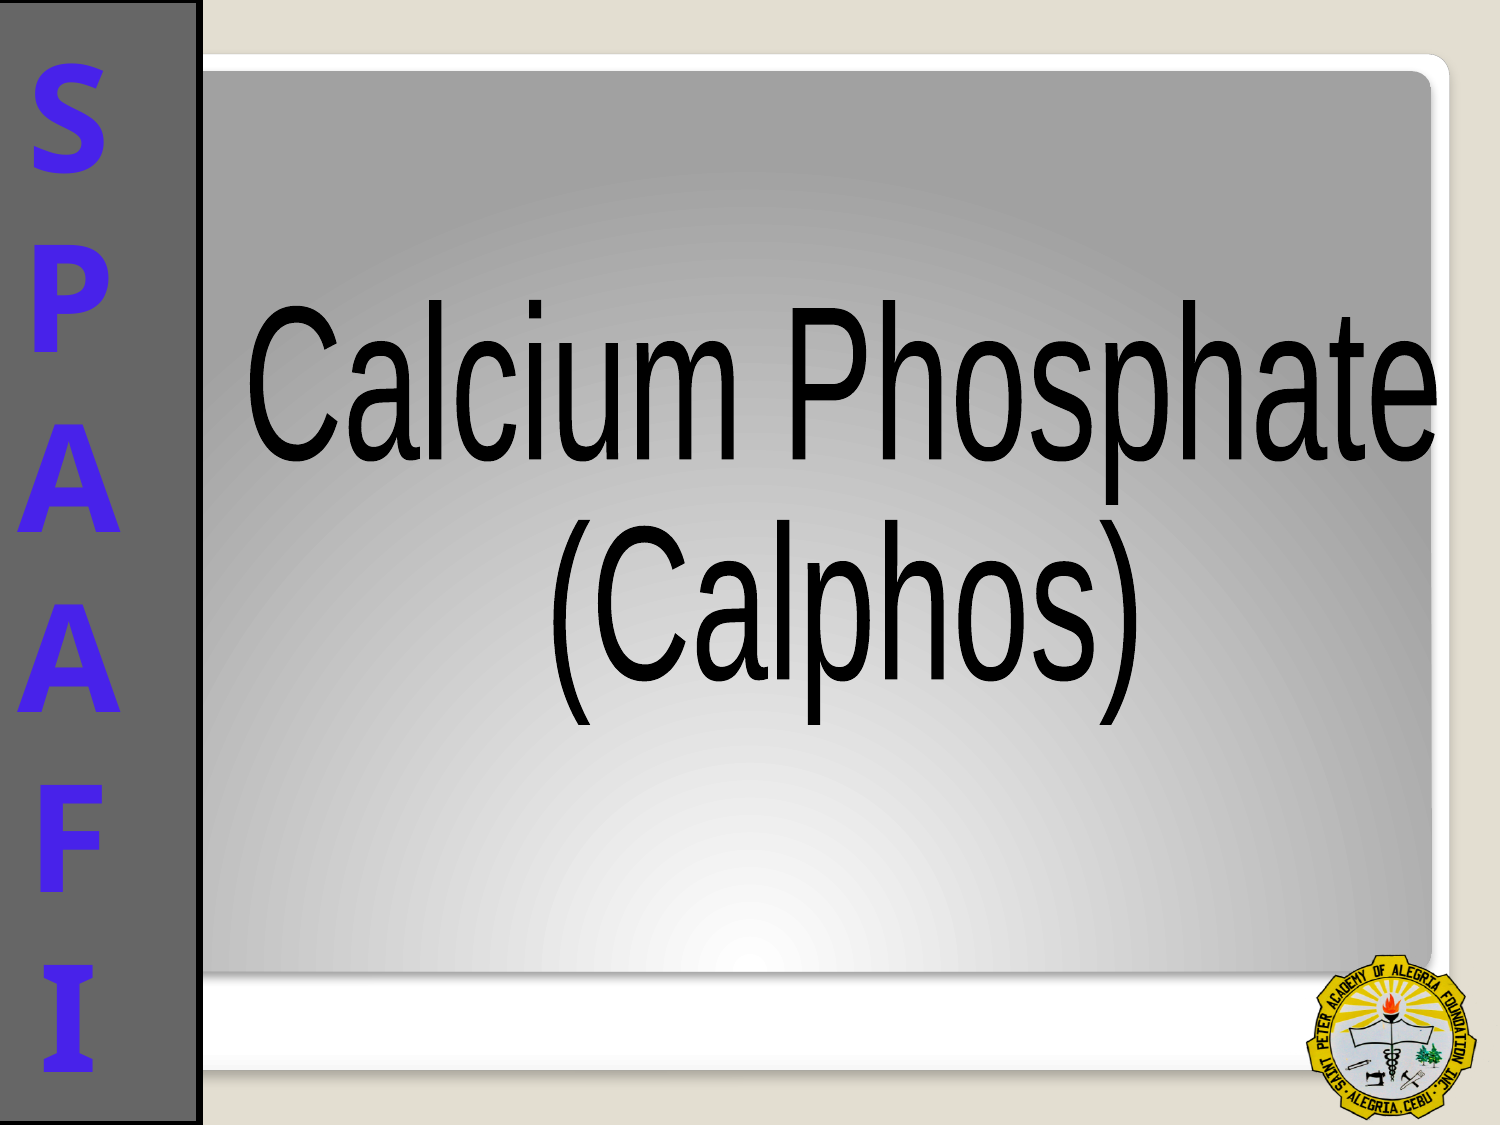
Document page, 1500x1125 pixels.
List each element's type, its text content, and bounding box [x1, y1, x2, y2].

picture [1283, 949, 1500, 1125]
text_box S P A A F I [0, 0, 203, 1125]
